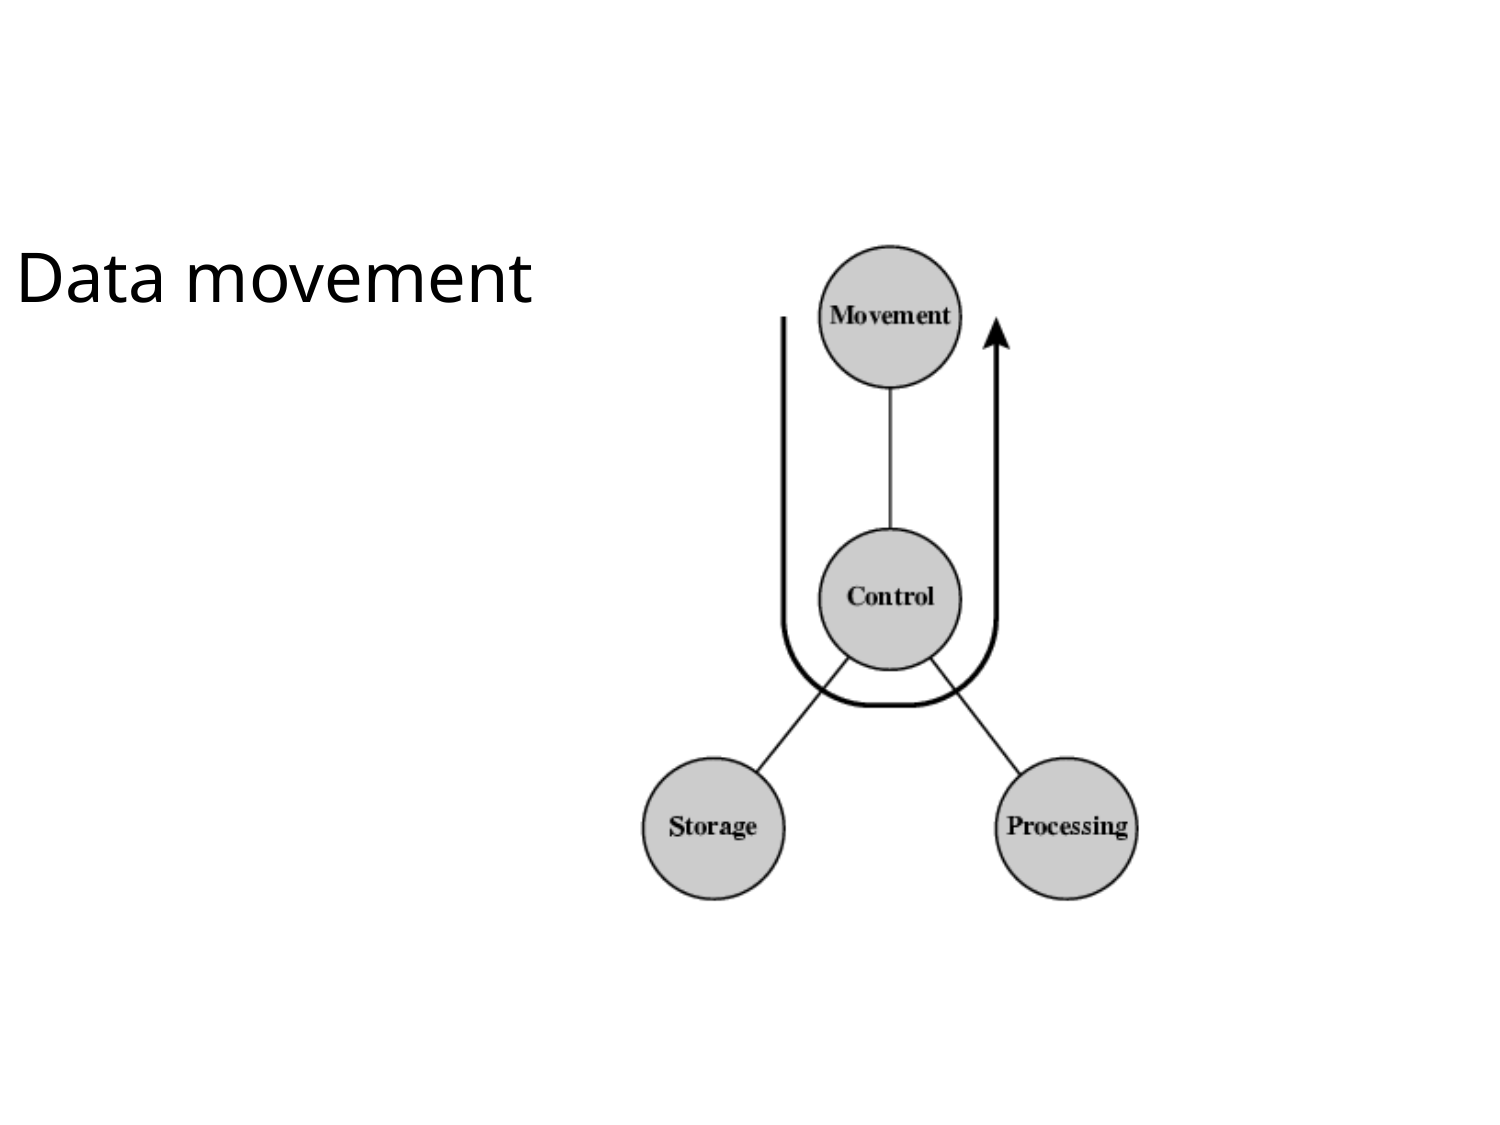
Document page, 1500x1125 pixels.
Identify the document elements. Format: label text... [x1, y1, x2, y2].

title Data movement [0, 198, 1294, 362]
picture [613, 238, 1158, 924]
